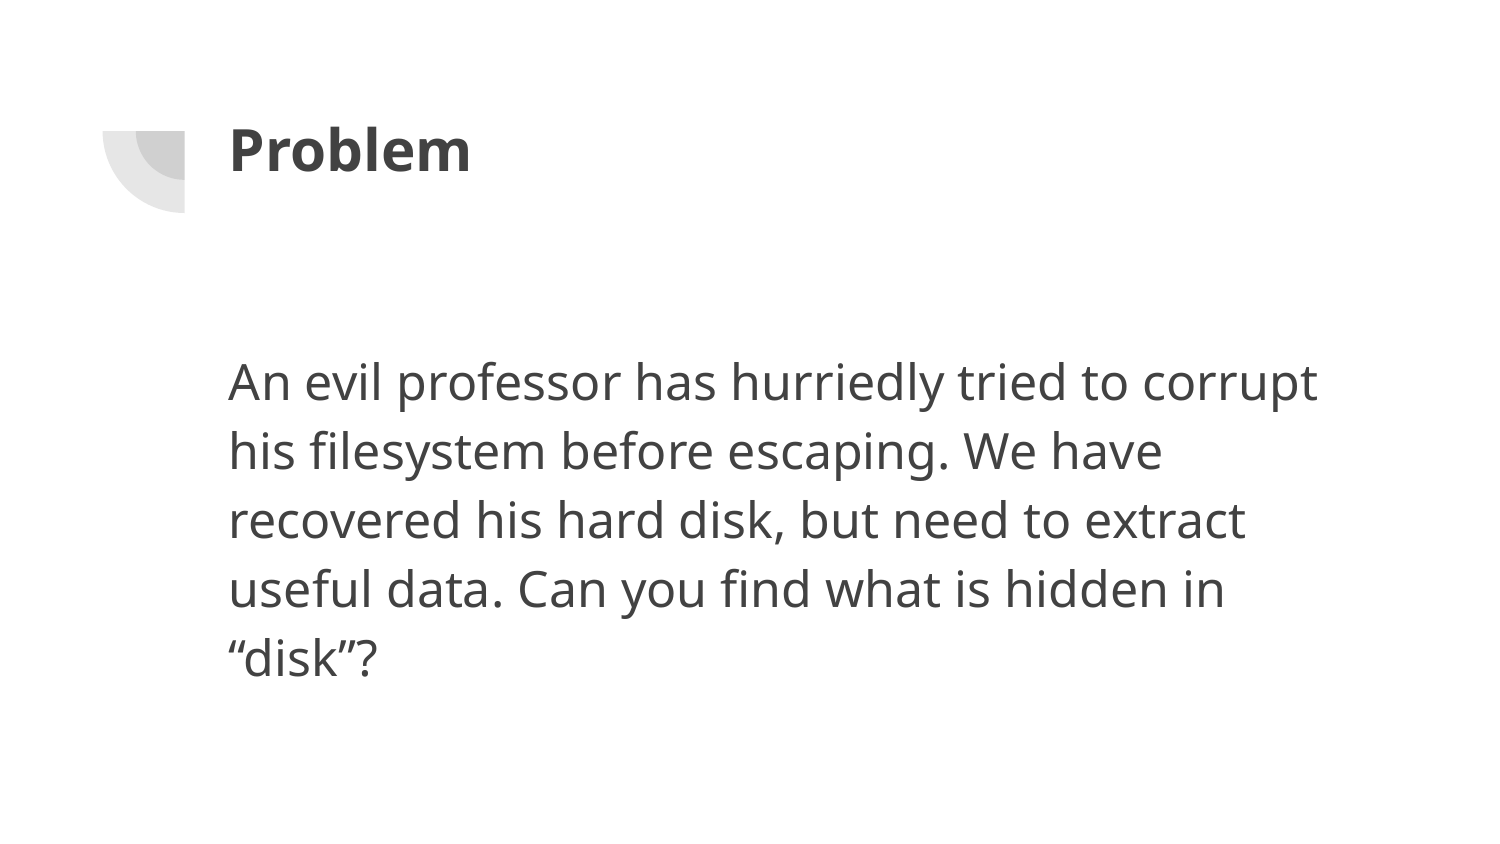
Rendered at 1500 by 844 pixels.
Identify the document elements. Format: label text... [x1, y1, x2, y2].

title Problem [213, 98, 1368, 263]
list An evil professor has hurriedly tried to corrupt his filesystem before escaping. We have recovered his hard disk, but need to extract useful data. Can you find what is hidden in “disk”? [213, 326, 1368, 744]
